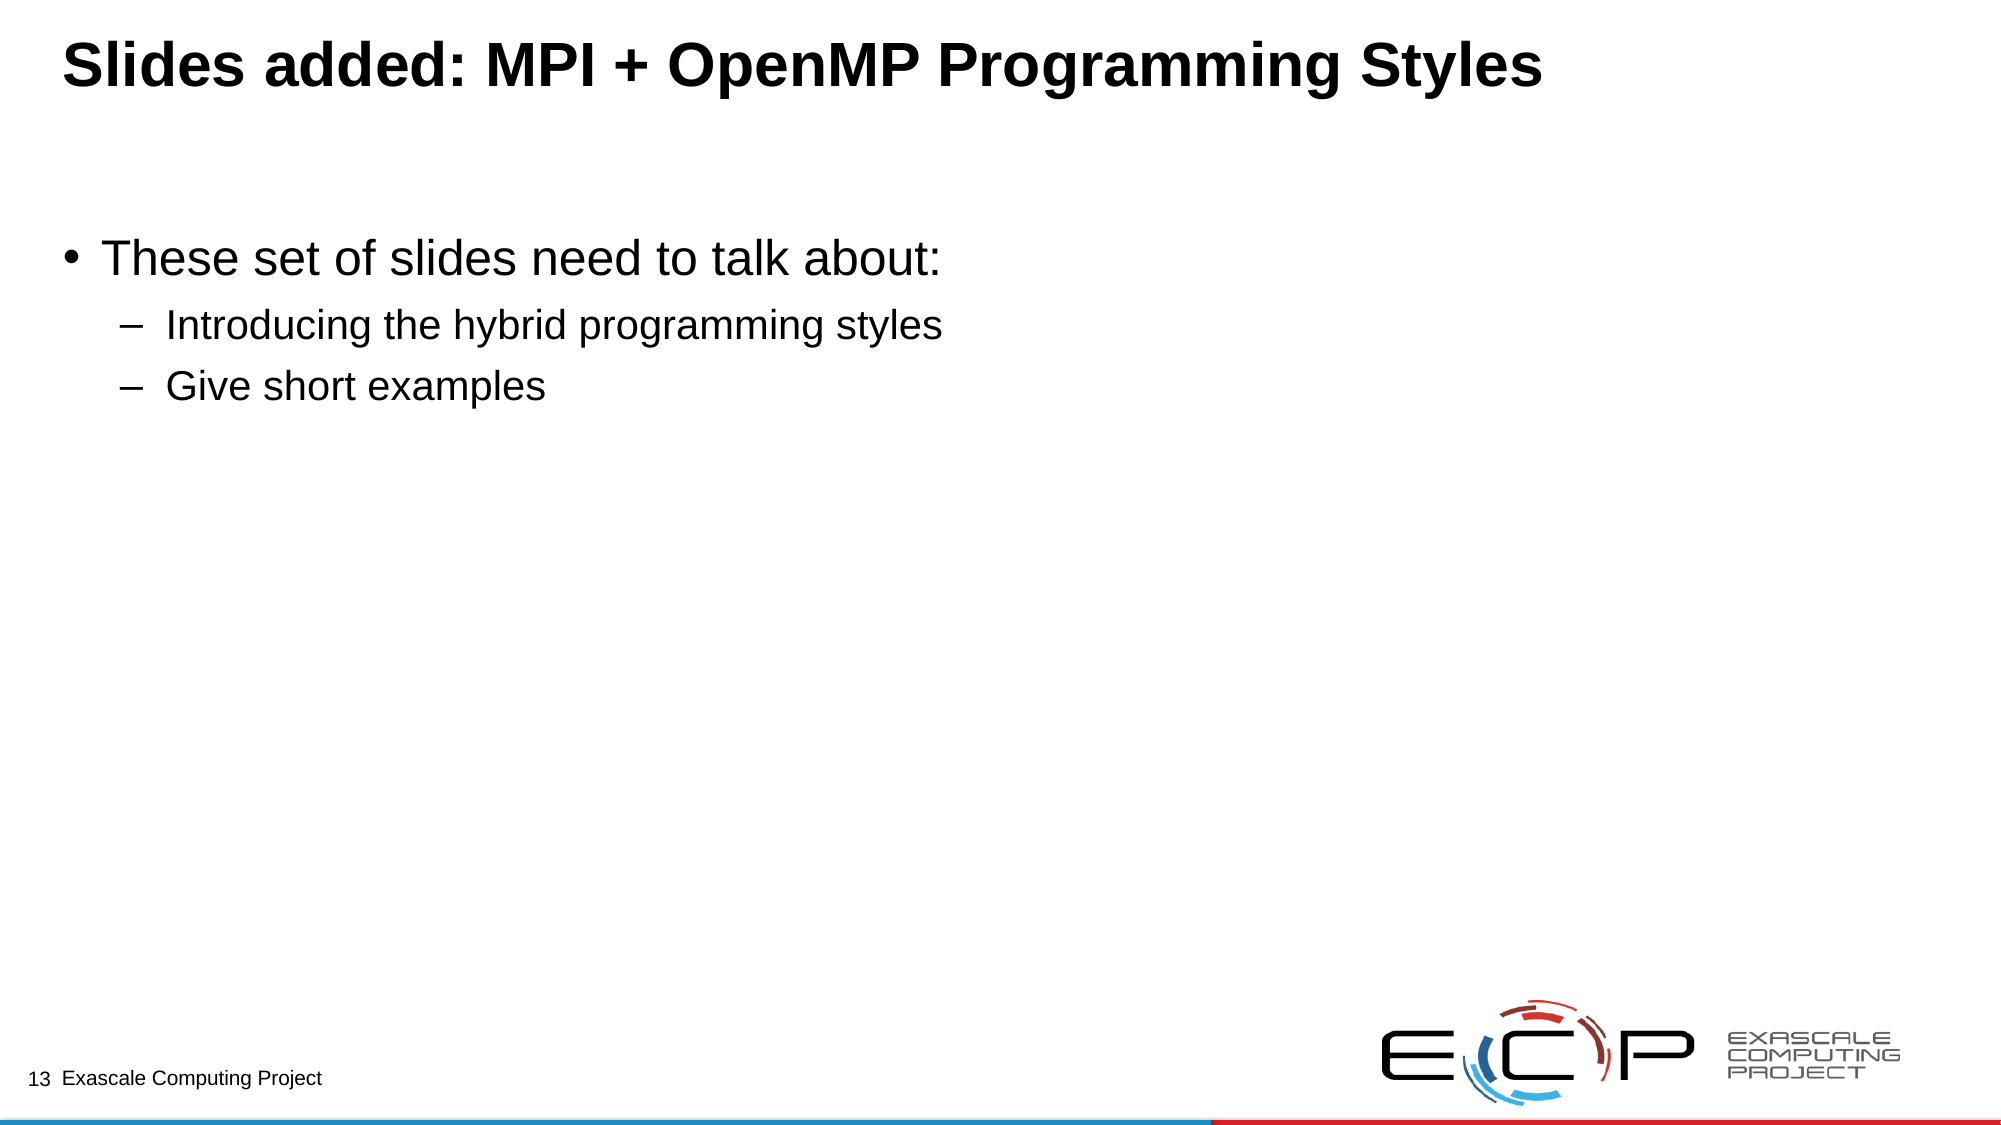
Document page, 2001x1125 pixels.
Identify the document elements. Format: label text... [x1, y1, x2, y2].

picture [1382, 1000, 1900, 1106]
list These set of slides need to talk about: Introducing the hybrid programming styles Give short examples [47, 224, 1917, 914]
title Slides added: MPI + OpenMP Programming Styles [47, 28, 1915, 111]
